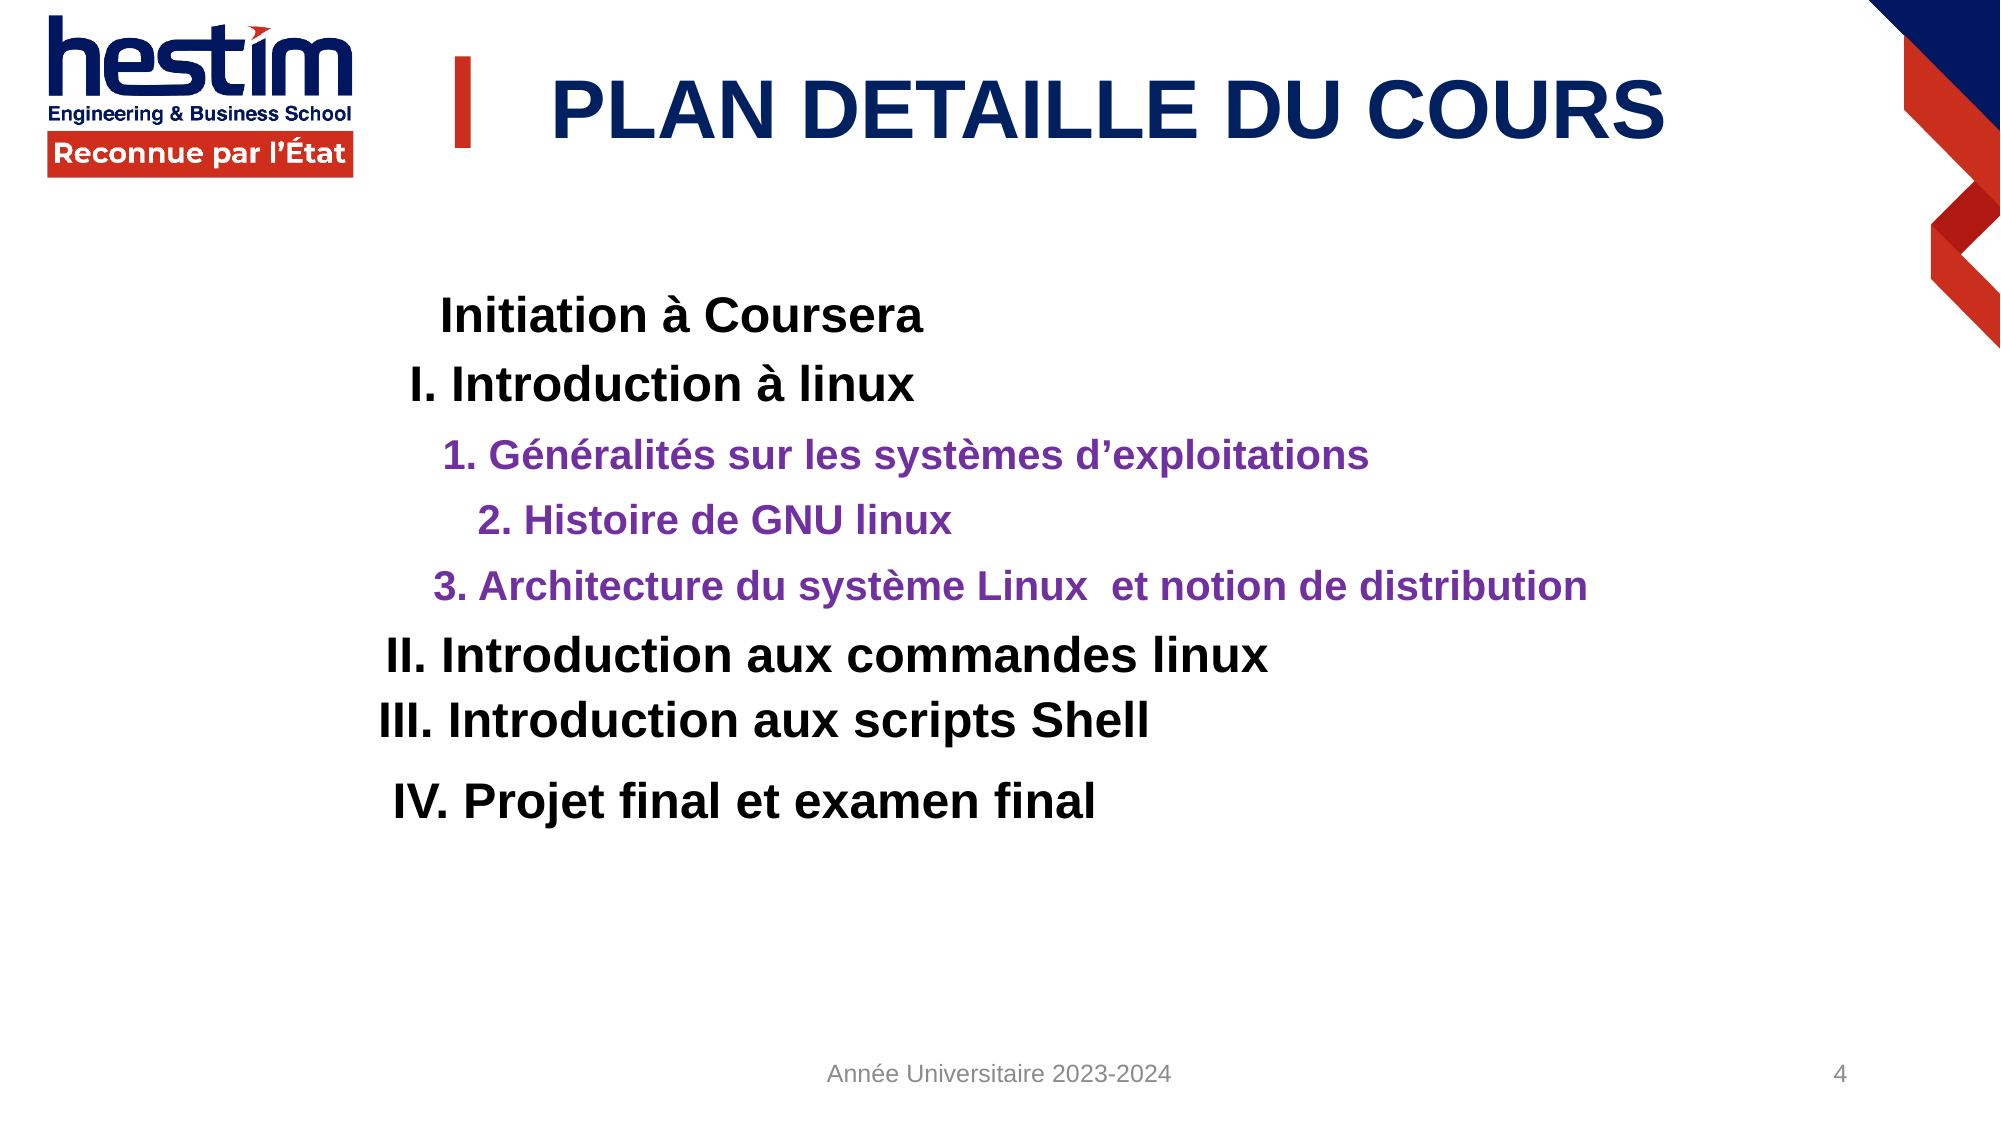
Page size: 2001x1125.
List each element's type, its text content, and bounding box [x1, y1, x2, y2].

text_box I. Introduction à linux [394, 344, 931, 420]
picture [0, 7, 456, 212]
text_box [1866, 0, 2000, 350]
text_box Initiation à Coursera [425, 274, 939, 350]
text_box IV. Projet final et examen final [377, 761, 1113, 837]
text_box II. Introduction aux commandes linux [370, 614, 1285, 690]
text_box III. Introduction aux scripts Shell [363, 680, 1167, 756]
slide_number 4 [1412, 1042, 1863, 1103]
text_box [456, 55, 472, 149]
footer Année Universitaire 2023-2024 [662, 1042, 1338, 1103]
text_box 2. Histoire de GNU linux [462, 485, 968, 551]
text_box 3. Architecture du système Linux et notion de distribution [418, 551, 1604, 617]
text_box PLAN DETAILLE DU COURS [512, 59, 1697, 157]
text_box 1. Généralités sur les systèmes d’exploitations [427, 420, 1386, 485]
